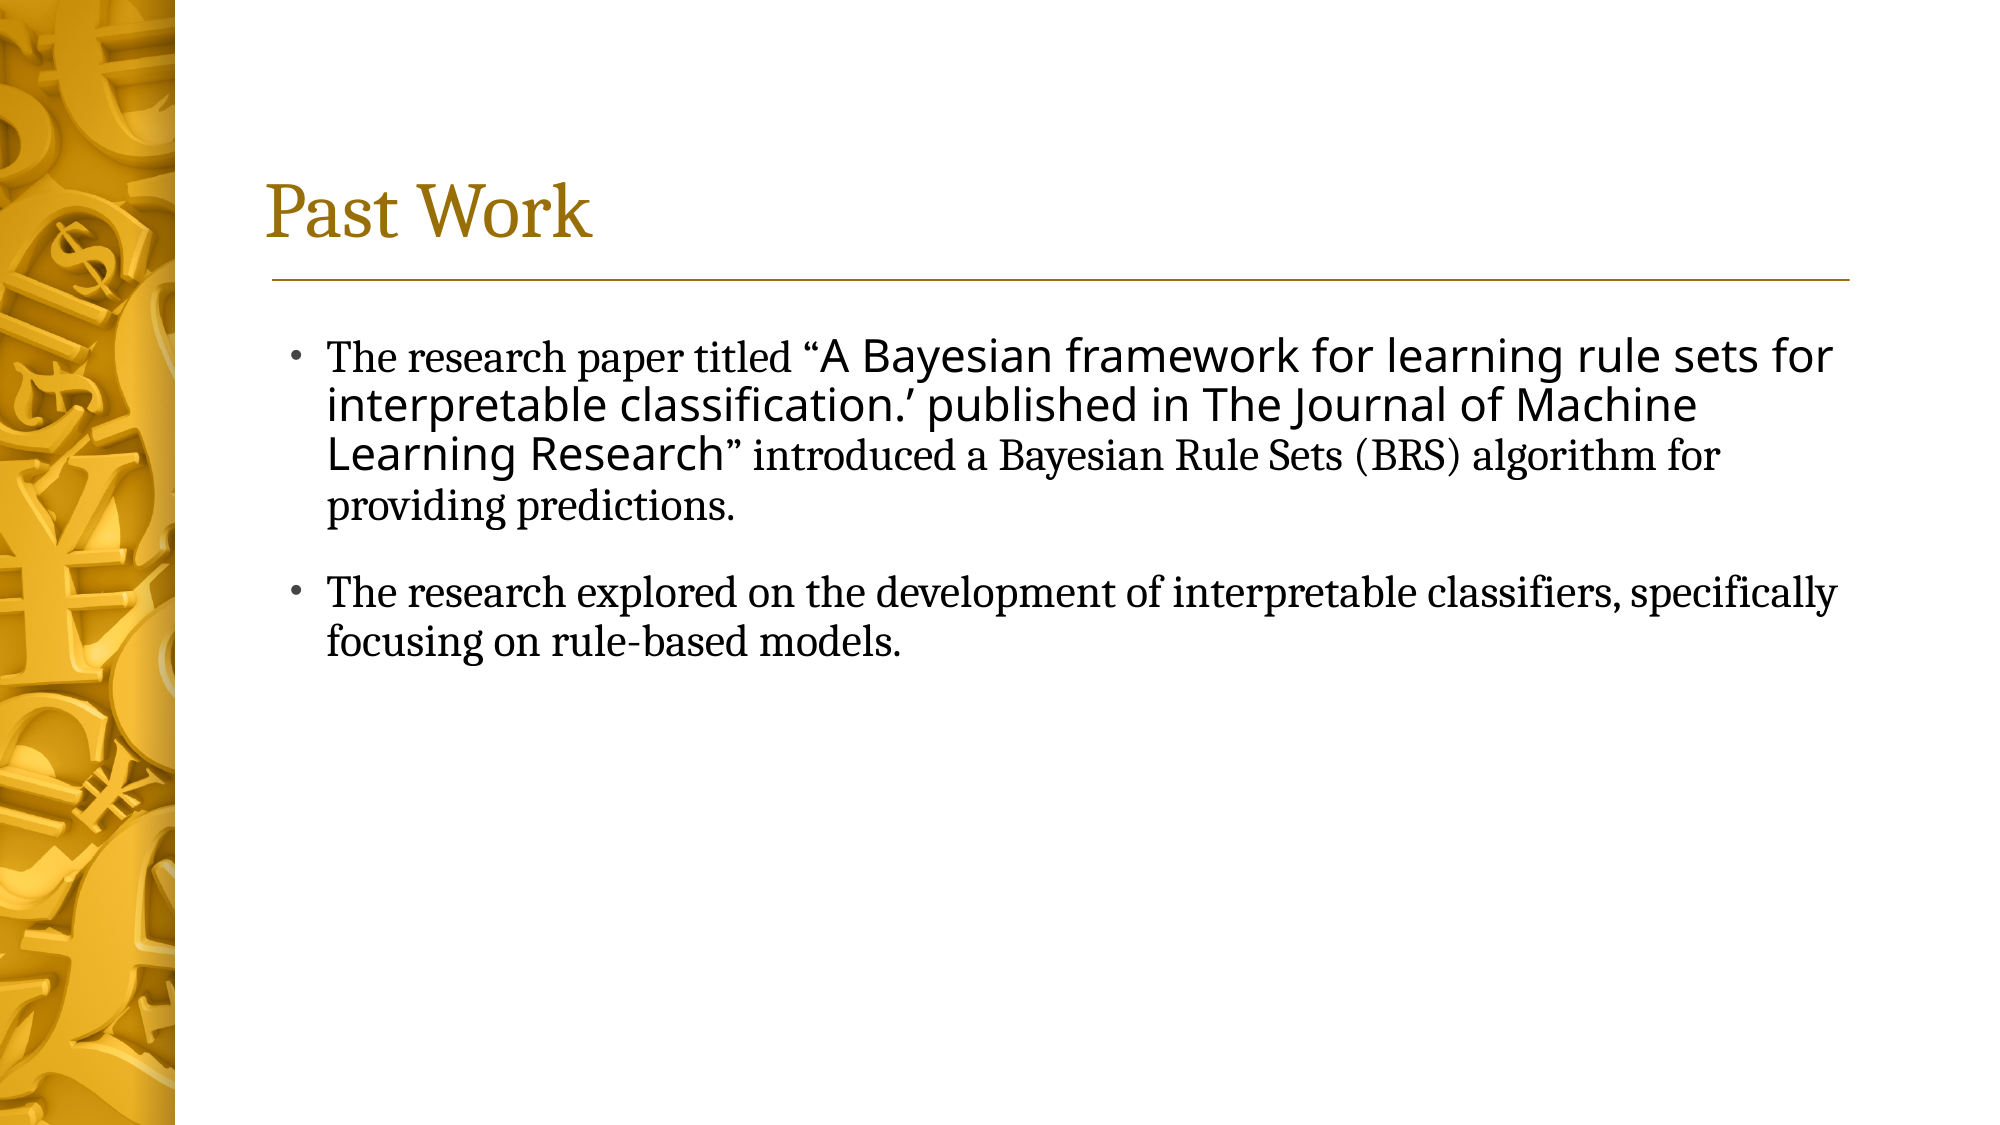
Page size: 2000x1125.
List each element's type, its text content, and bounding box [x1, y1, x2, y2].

picture [0, 0, 175, 1125]
title Past Work [249, 62, 1863, 263]
list The research paper titled “A Bayesian framework for learning rule sets for interpretable classification.’ published in The Journal of Machine Learning Research” introduced a Bayesian Rule Sets (BRS) algorithm for providing predictions. The research explored on the development of interpretable classifiers, specifically focusing on rule-based models. [274, 324, 1863, 1100]
